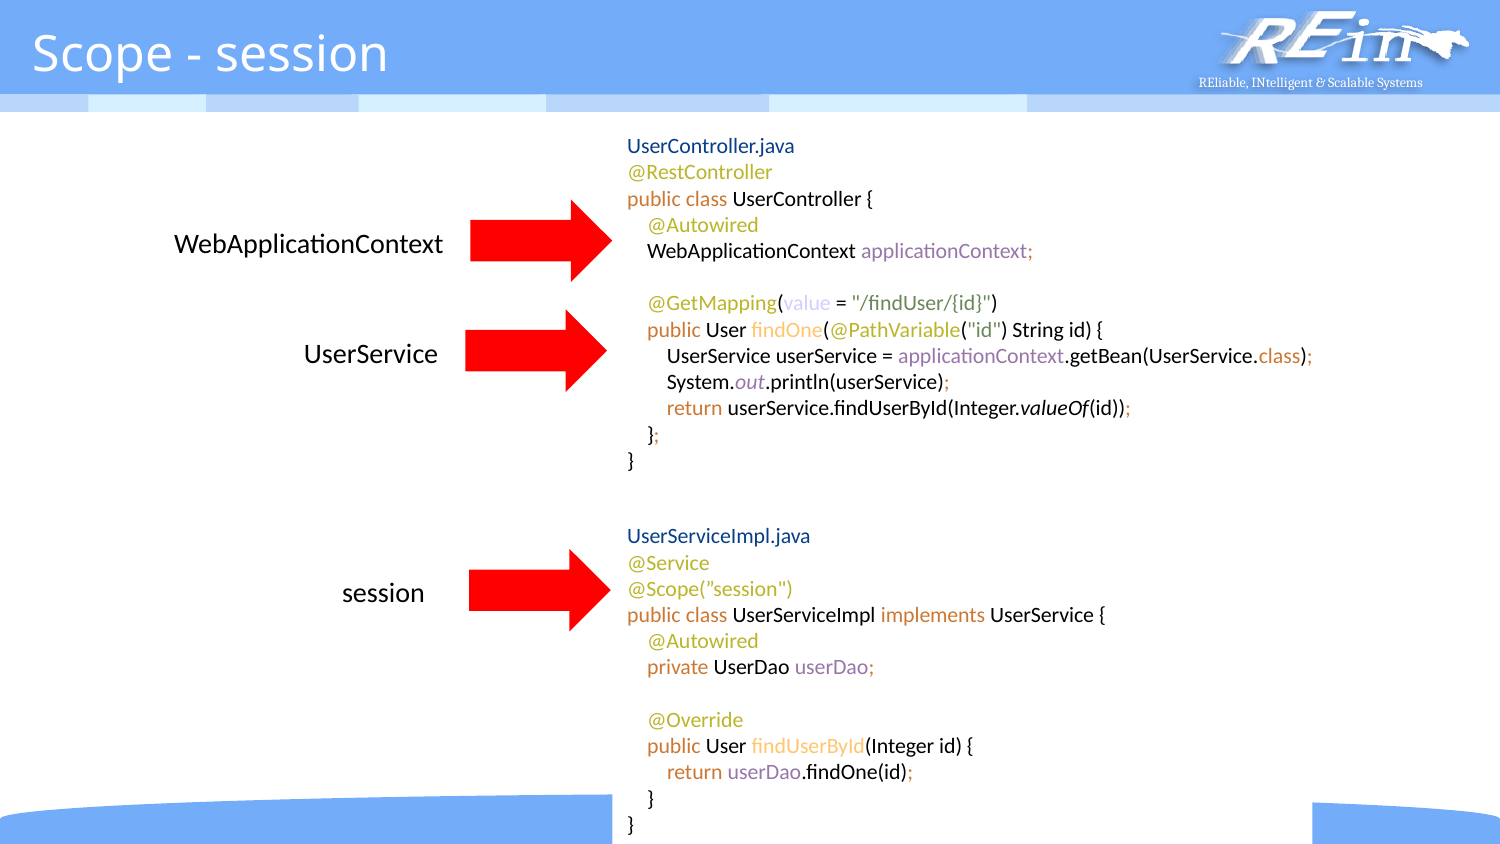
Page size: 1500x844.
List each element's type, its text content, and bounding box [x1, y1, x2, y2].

text_box UserService [289, 327, 471, 377]
text_box UserServiceImpl.java @Service @Scope(”session") public class UserServiceImpl implements UserService { @Autowired private UserDao userDao; @Override public User findUserById(Integer id) { return userDao.findOne(id); } } [612, 514, 1313, 844]
text_box UserController.java @RestController public class UserController { @Autowired WebApplicationContext applicationContext; @GetMapping(value = "/findUser/{id}") public User findOne(@PathVariable("id") String id) { UserService userService = applicationContext.getBean(UserService.class); System.out.println(userService); return userService.findUserById(Integer.valueOf(id)); }; } [612, 124, 1488, 480]
text_box WebApplicationContext [159, 217, 480, 267]
title Scope - session [17, 17, 1136, 86]
text_box [469, 548, 611, 632]
text_box session [327, 567, 469, 616]
text_box [471, 309, 608, 393]
text_box [480, 199, 612, 283]
